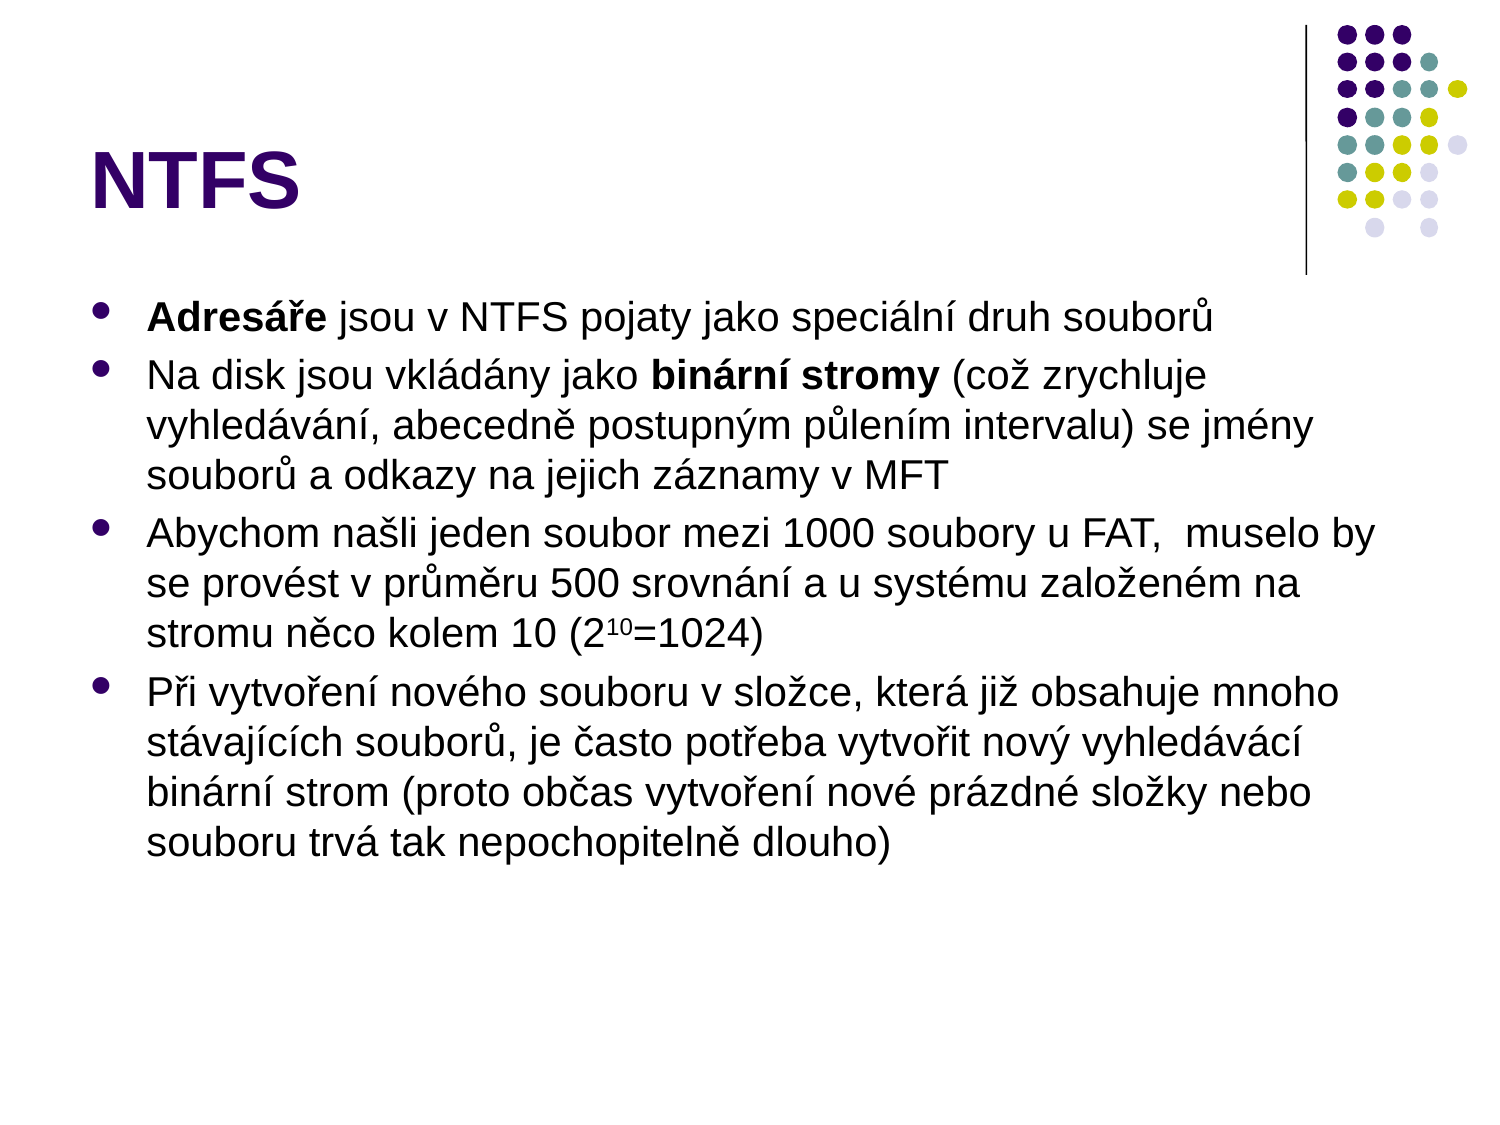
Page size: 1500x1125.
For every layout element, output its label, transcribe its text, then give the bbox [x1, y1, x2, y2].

list Adresáře jsou v NTFS pojaty jako speciální druh souborů Na disk jsou vkládány jako binární stromy (což zrychluje vyhledávání, abecedně postupným půlením intervalu) se jmény souborů a odkazy na jejich záznamy v MFT Abychom našli jeden soubor mezi 1000 soubory u FAT, muselo by se provést v průměru 500 srovnání a u systému založeném na stromu něco kolem 10 (210=1024) Při vytvoření nového souboru v složce, která již obsahuje mnoho stávajících souborů, je často potřeba vytvořit nový vyhledávácí binární strom (proto občas vytvoření nové prázdné složky nebo souboru trvá tak nepochopitelně dlouho) [75, 282, 1425, 1006]
title NTFS [75, 20, 1313, 233]
